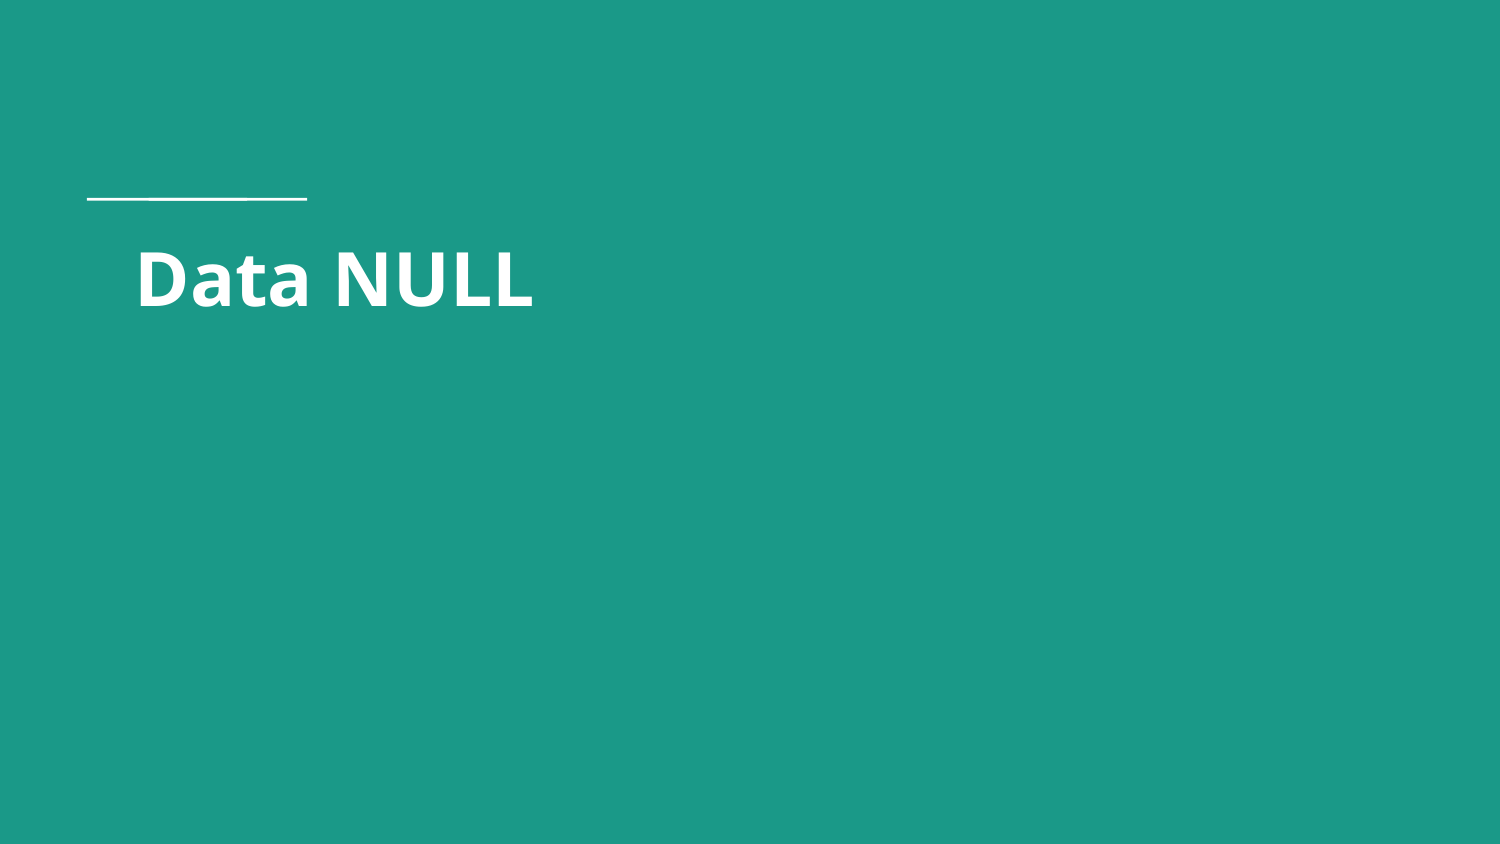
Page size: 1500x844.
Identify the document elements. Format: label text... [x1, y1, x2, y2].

title Data NULL [119, 216, 1381, 466]
